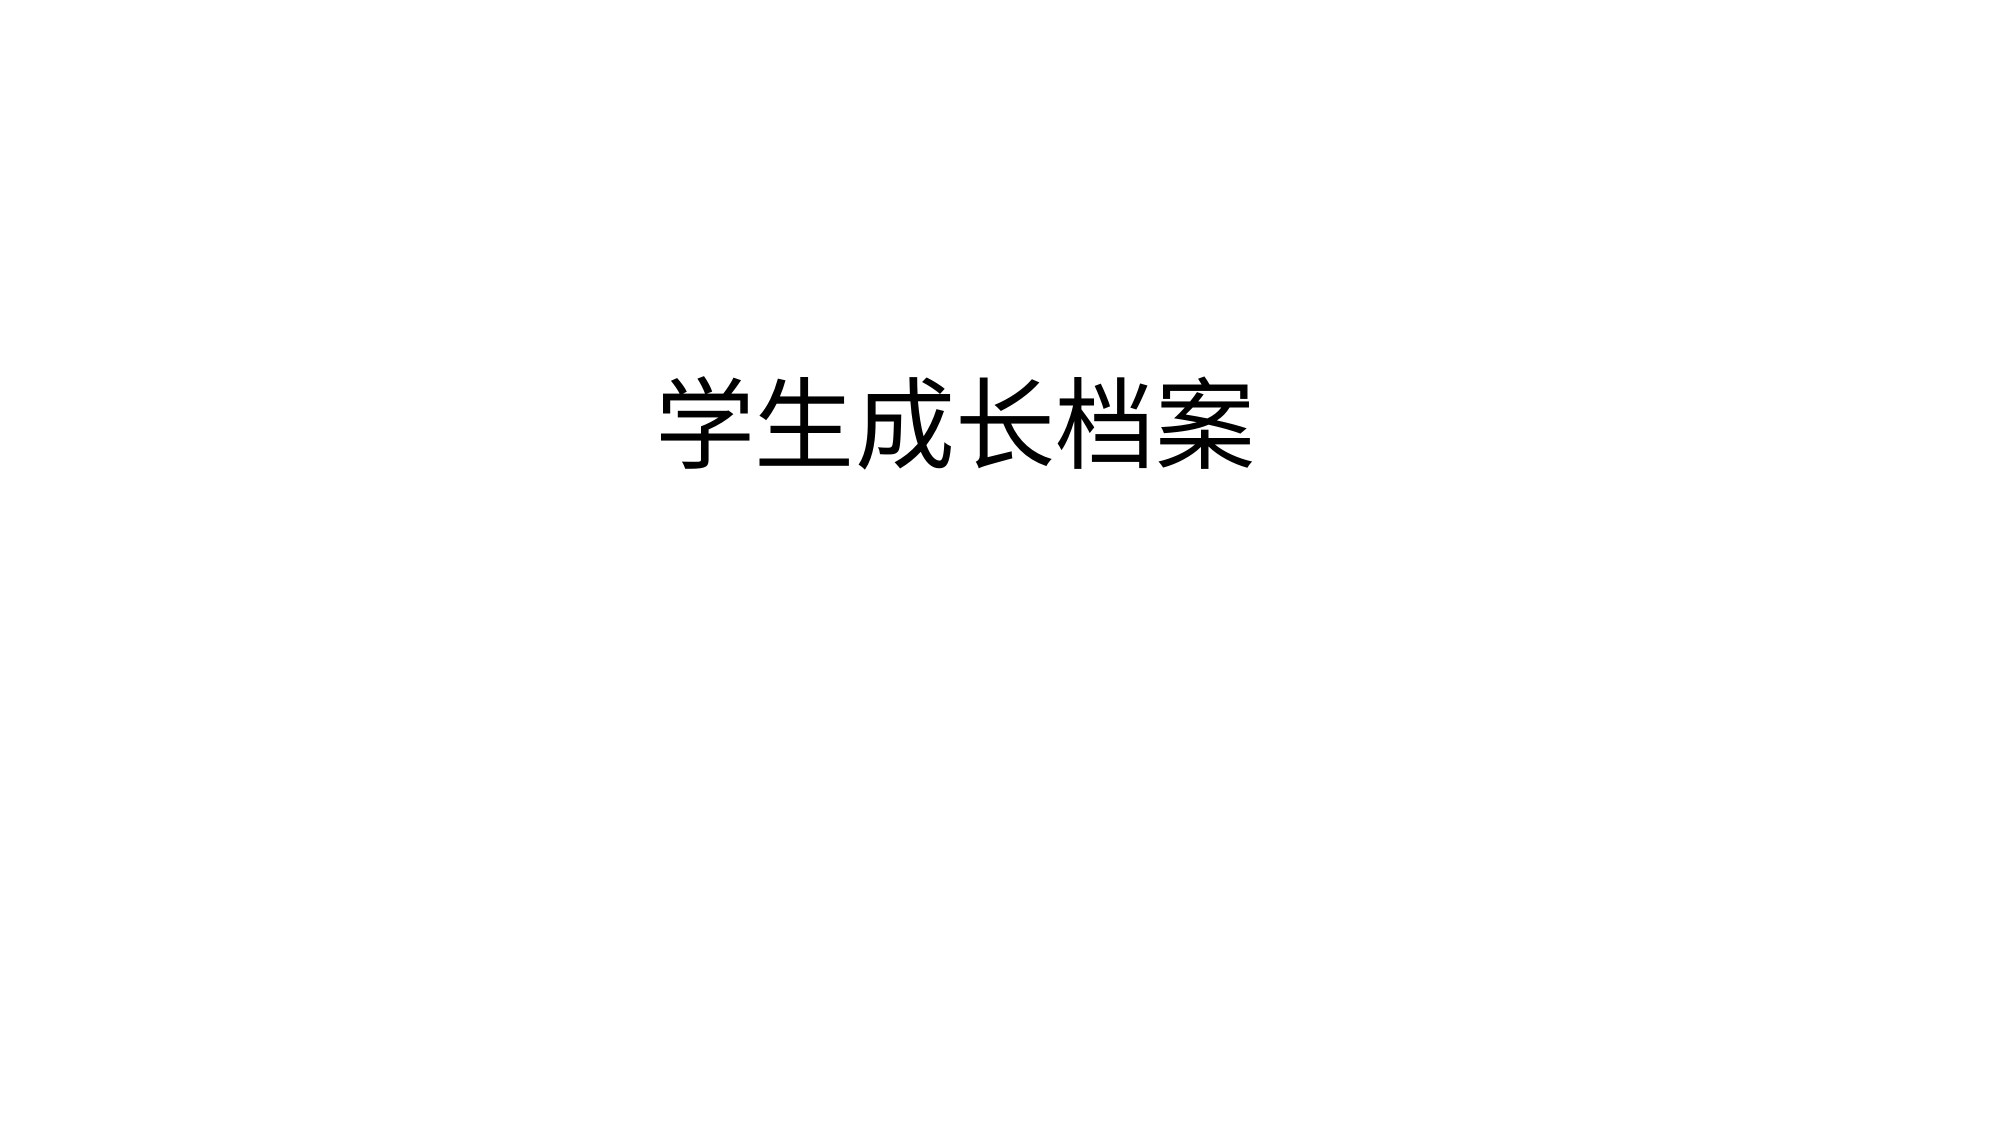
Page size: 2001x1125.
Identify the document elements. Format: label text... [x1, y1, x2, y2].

text_box 学生成长档案 [304, 354, 1607, 490]
